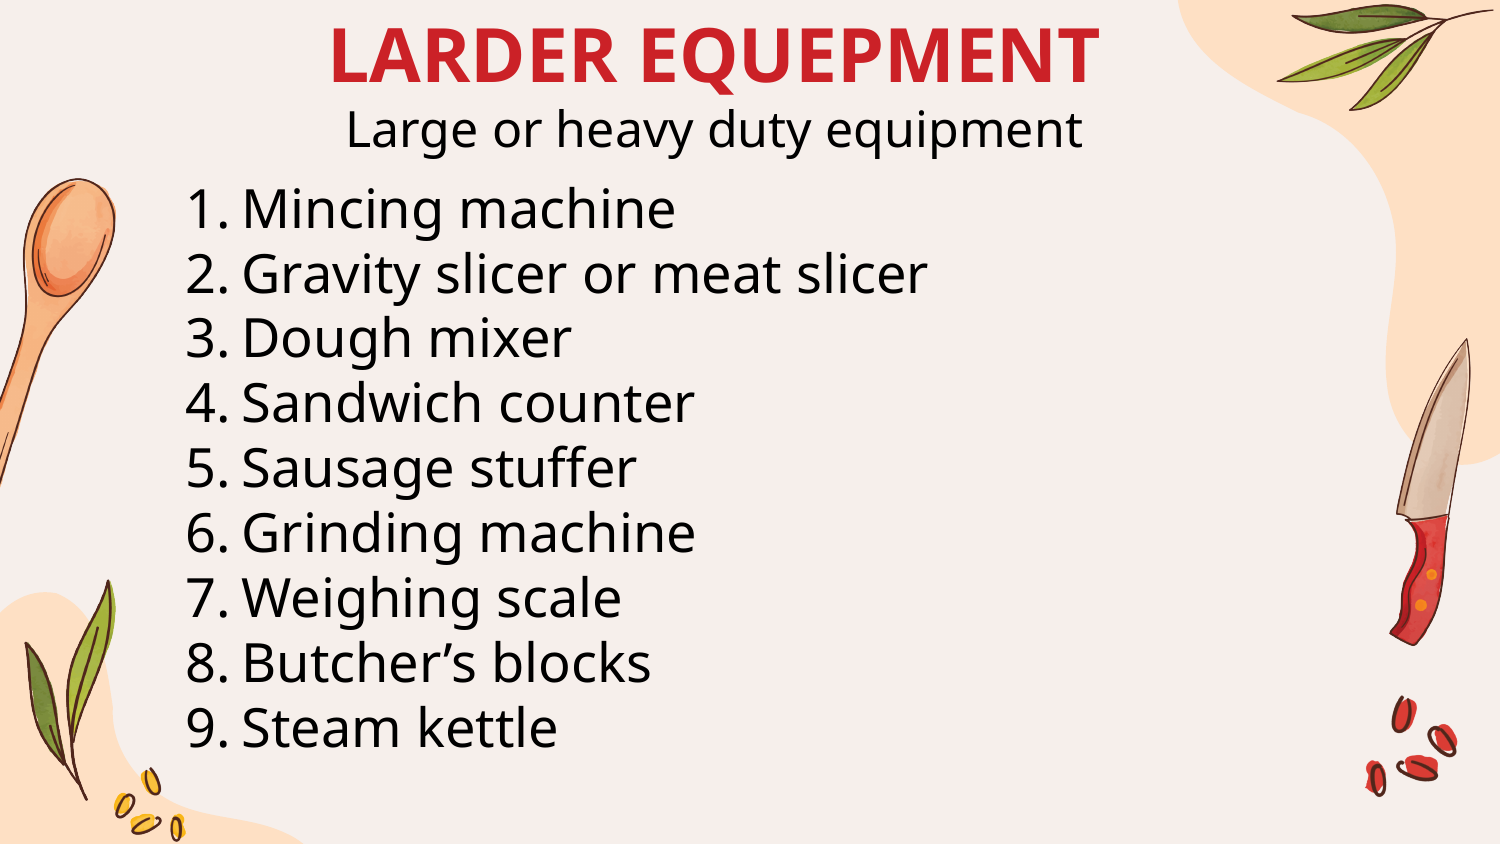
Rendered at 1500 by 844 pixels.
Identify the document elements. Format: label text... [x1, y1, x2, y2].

picture [1383, 0, 1493, 138]
picture [0, 178, 201, 844]
text_box Mincing machine Gravity slicer or meat slicer Dough mixer Sandwich counter Sausage stuffer Grinding machine Weighing scale Butcher’s blocks Steam kettle [170, 166, 1259, 766]
picture [1343, 692, 1466, 818]
picture [1363, 332, 1500, 649]
text_box LARDER EQUEPMENT Large or heavy duty equipment [47, 0, 1383, 165]
